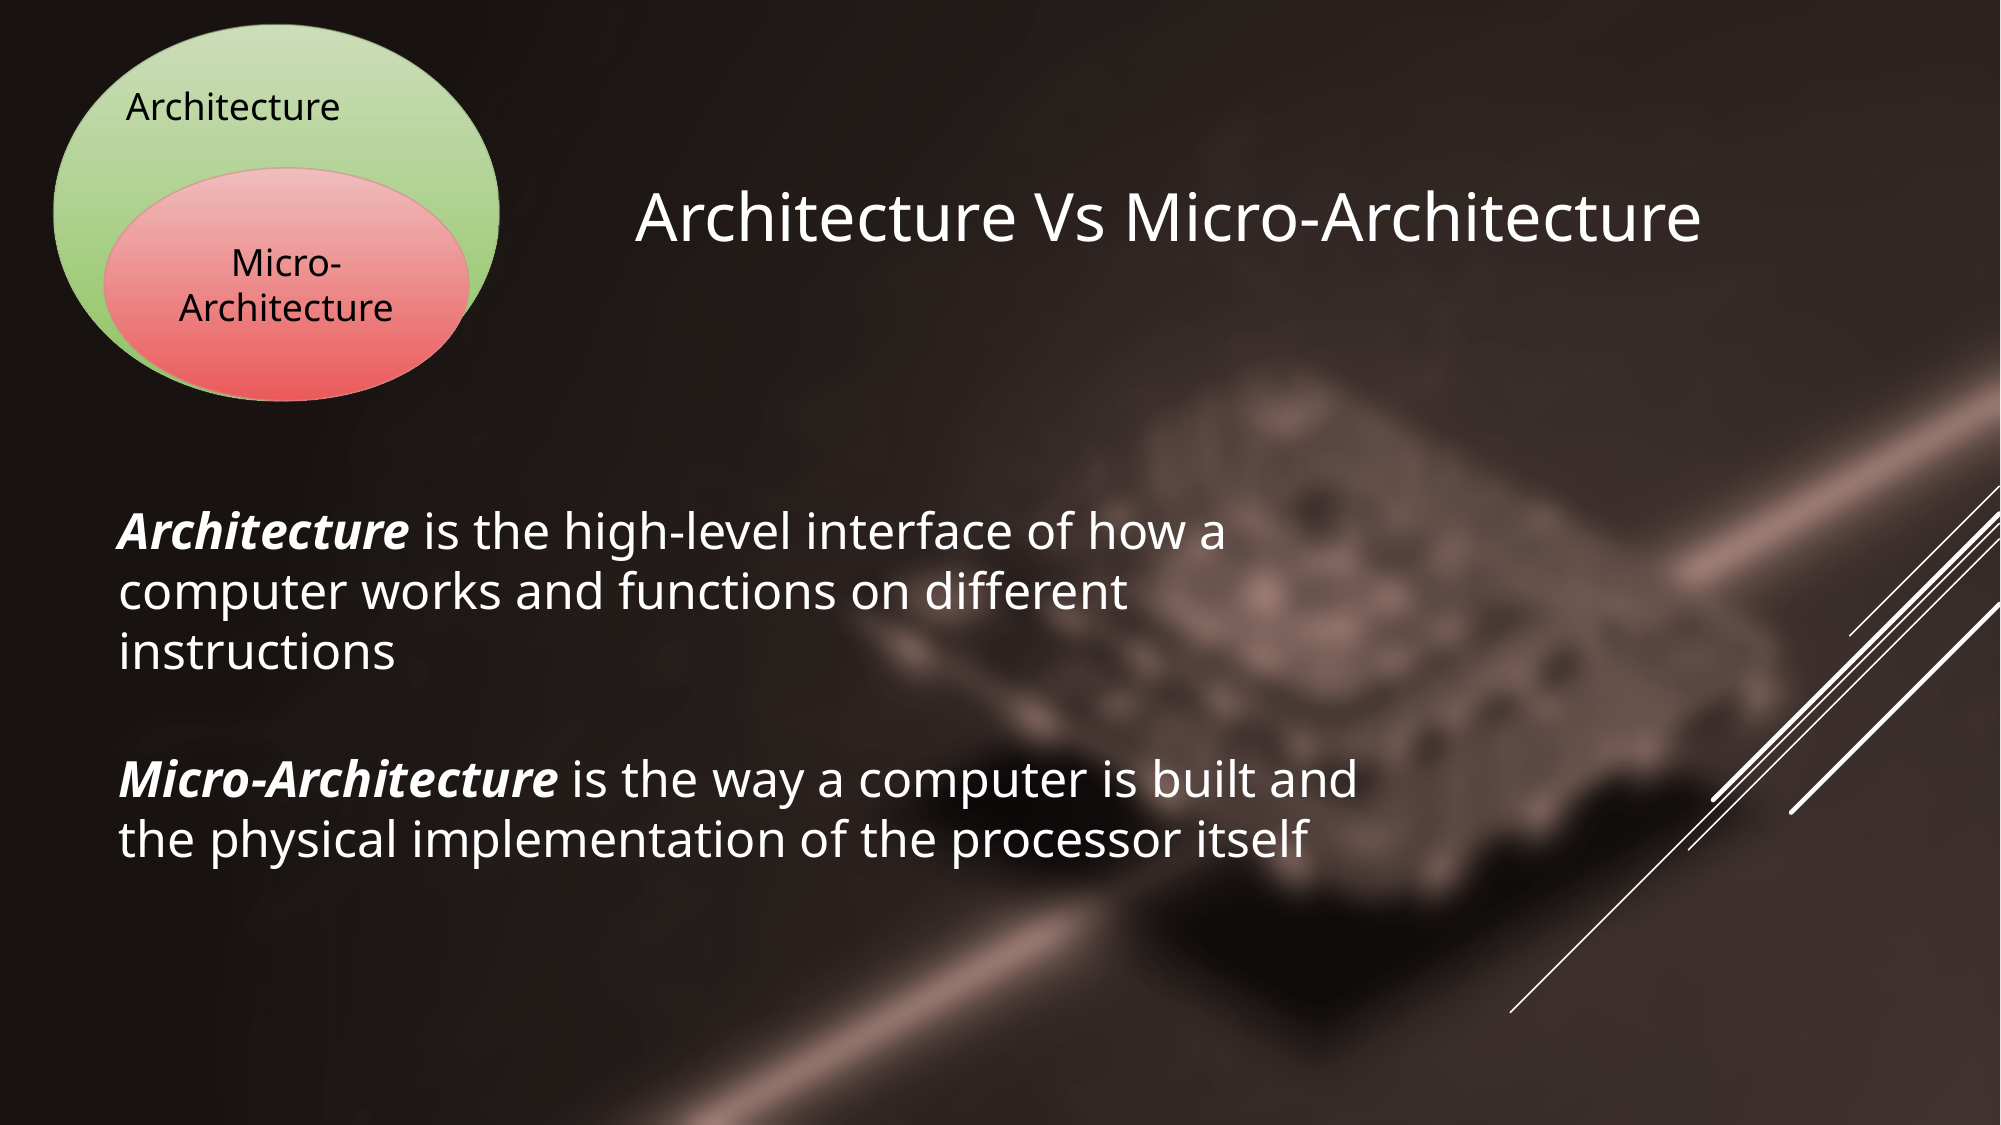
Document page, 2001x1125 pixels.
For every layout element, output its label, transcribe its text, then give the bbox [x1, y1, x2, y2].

text_box Micro-Architecture is the way a computer is built and the physical implementation of the processor itself [104, 739, 1397, 875]
text_box Architecture [111, 75, 357, 136]
text_box [52, 23, 500, 401]
text_box Micro- Architecture [103, 167, 470, 402]
text_box Architecture Vs Micro-Architecture [620, 167, 1720, 263]
text_box Architecture is the high-level interface of how a computer works and functions on different instructions [104, 492, 1397, 688]
